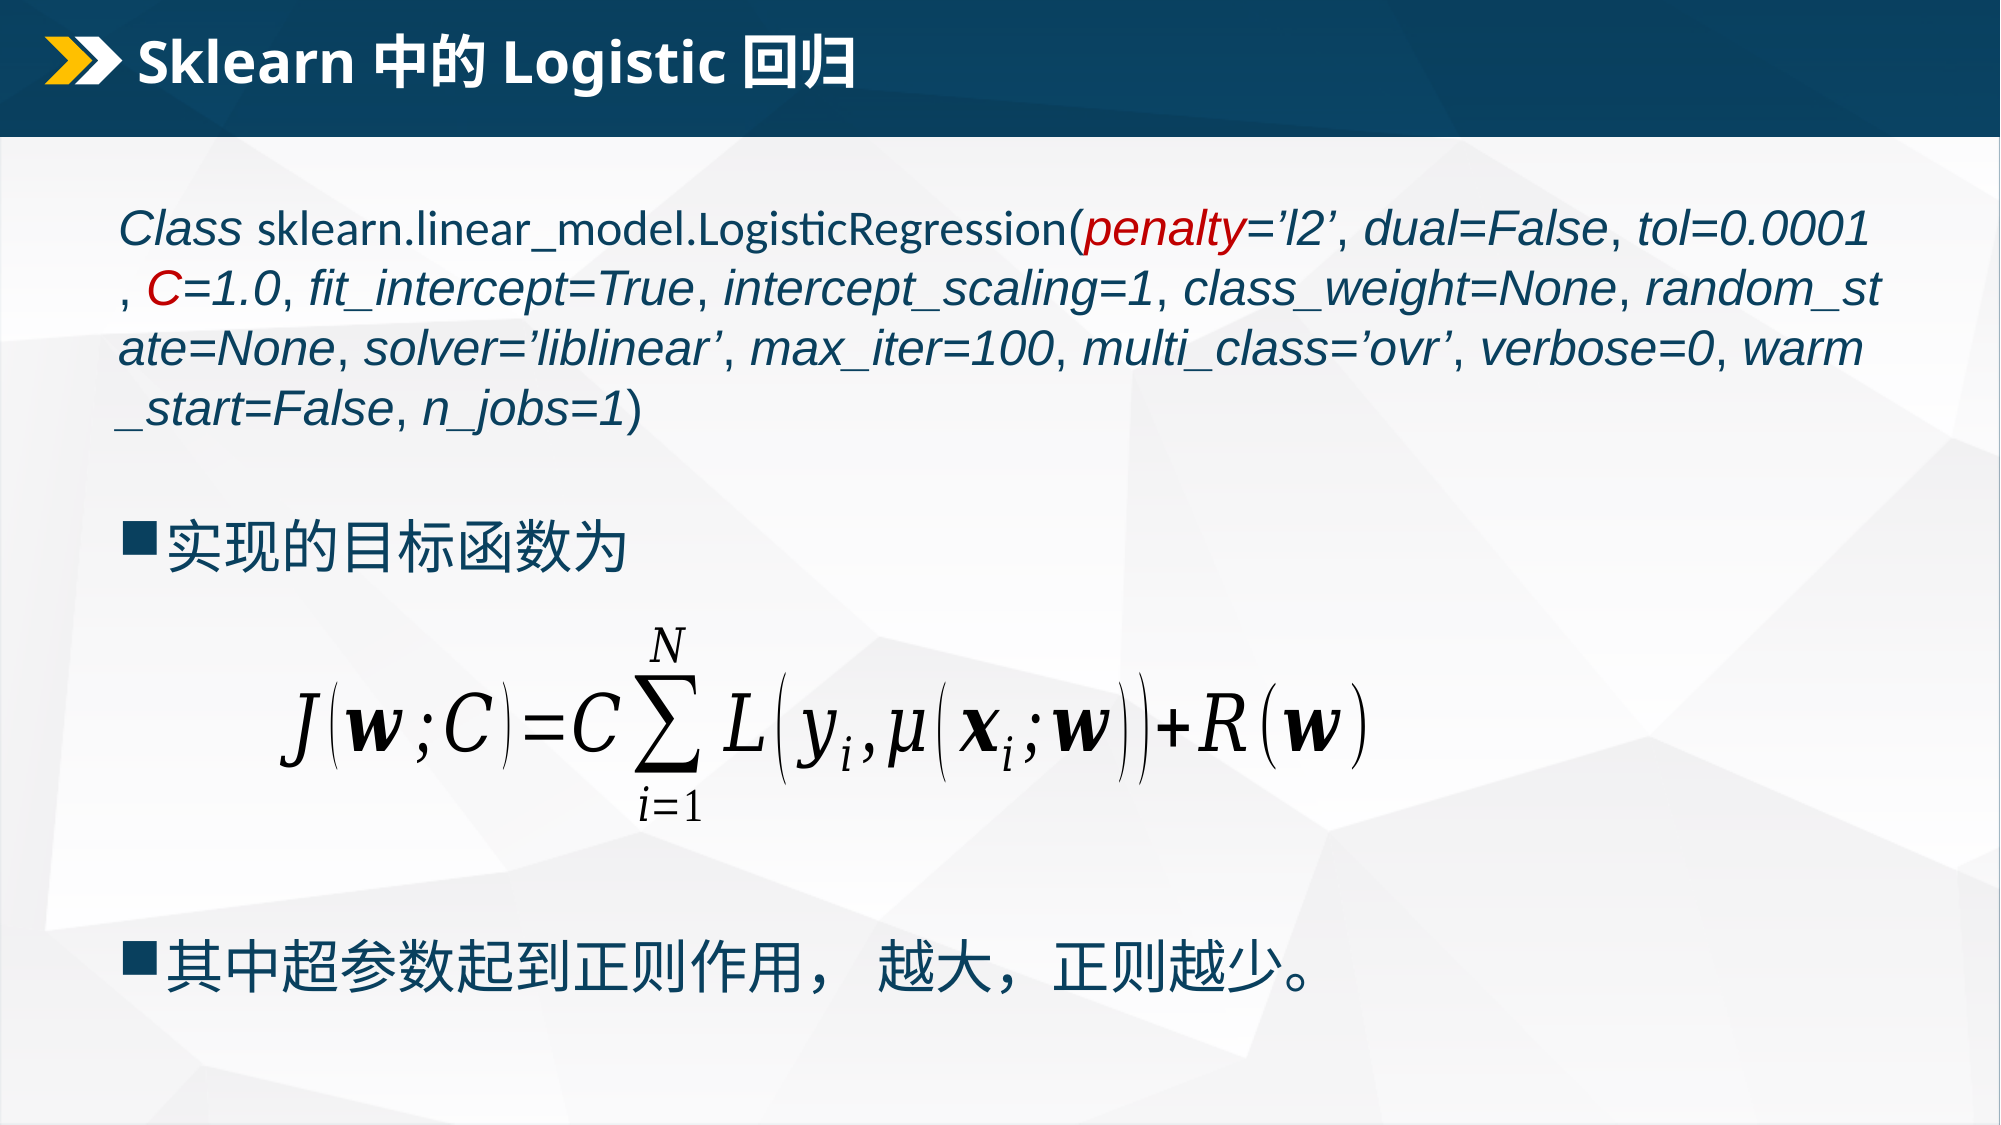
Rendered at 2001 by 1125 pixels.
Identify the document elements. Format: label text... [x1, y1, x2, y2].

text_box Class sklearn.linear_model.LogisticRegression(penalty=’l2’, dual=False, tol=0.0001, C=1.0, fit_intercept=True, intercept_scaling=1, class_weight=None, random_state=None, solver=’liblinear’, max_iter=100, multi_class=’ovr’, verbose=0, warm_start=False, n_jobs=1) [103, 188, 1897, 443]
title Sklearn中的Logistic回归 [122, 25, 1723, 137]
picture [0, 0, 2000, 1125]
